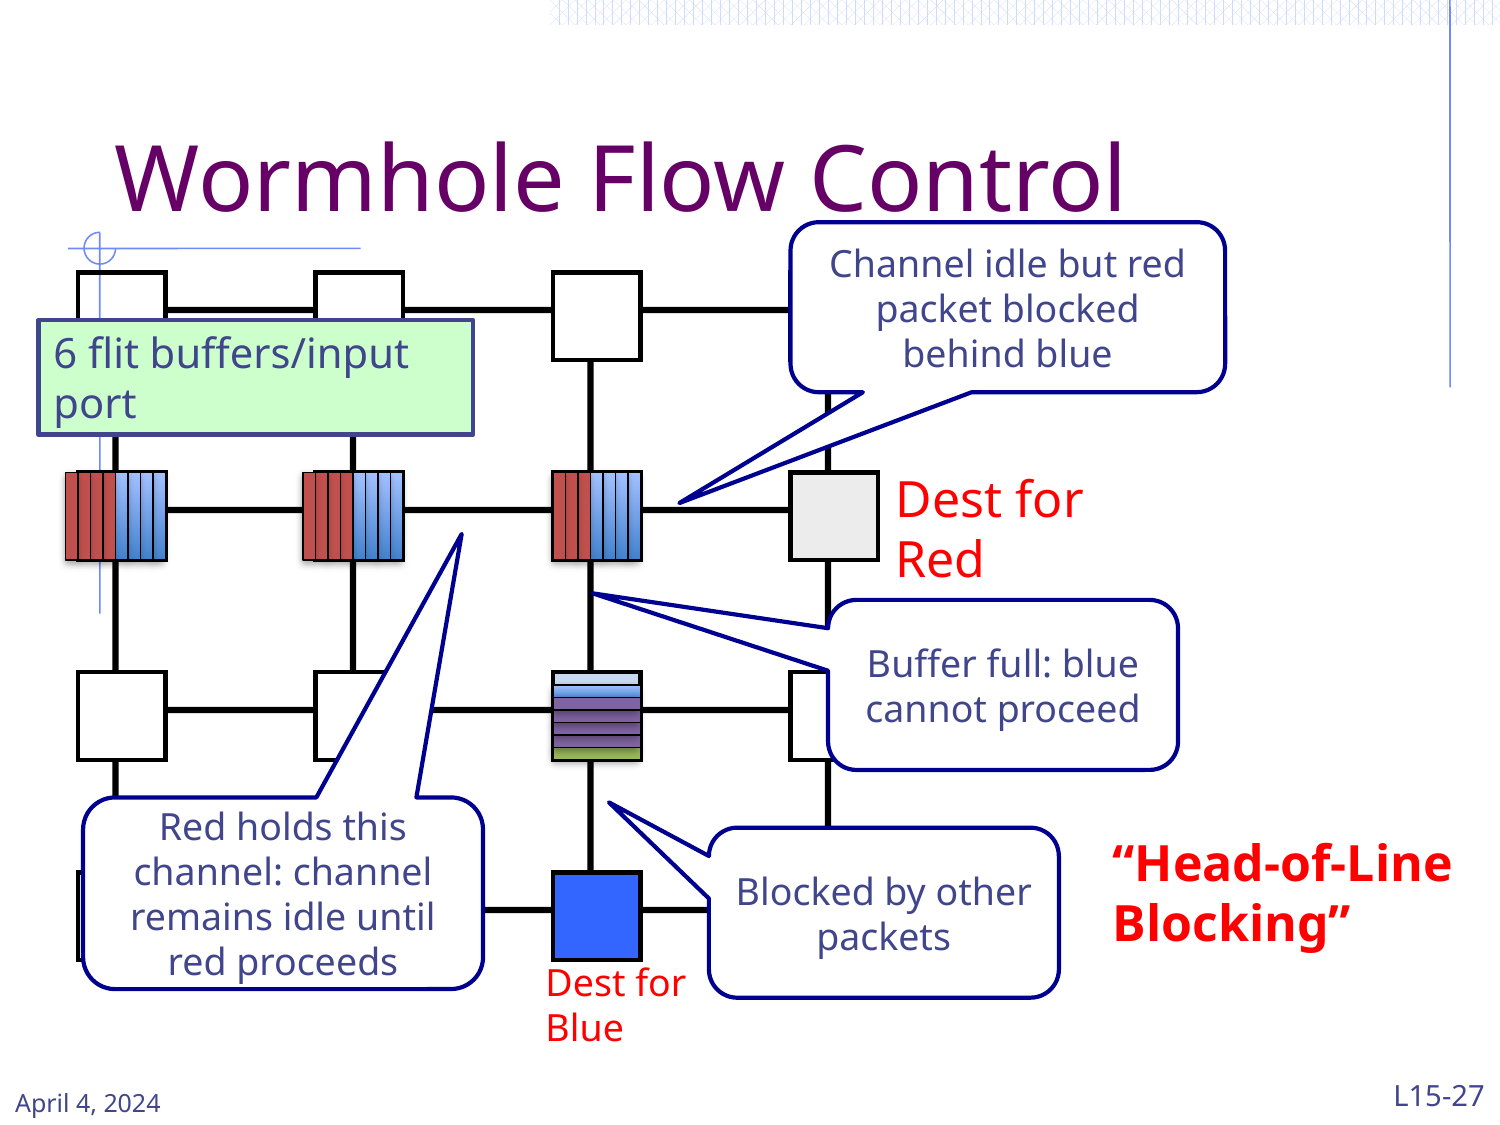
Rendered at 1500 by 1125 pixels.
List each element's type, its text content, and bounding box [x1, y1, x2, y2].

text_box [105, 472, 116, 560]
text_box [130, 472, 141, 560]
text_box [552, 718, 641, 723]
text_box [552, 272, 641, 360]
text_box [790, 672, 831, 760]
text_box Channel idle but red packet blocked behind blue [677, 220, 1228, 506]
slide_number L15-27 [1187, 1049, 1500, 1125]
text_box [315, 272, 403, 318]
text_box [593, 472, 603, 560]
text_box [318, 472, 328, 560]
text_box [118, 472, 128, 560]
text_box [568, 472, 578, 560]
text_box [78, 272, 166, 318]
text_box [65, 472, 78, 560]
text_box [78, 672, 166, 760]
text_box [368, 472, 378, 560]
text_box [605, 472, 616, 560]
text_box [618, 472, 628, 560]
text_box Dest for Red [881, 459, 1101, 595]
text_box [552, 729, 641, 735]
text_box [393, 472, 403, 560]
text_box [80, 472, 91, 560]
text_box [343, 472, 353, 560]
text_box [143, 472, 153, 560]
text_box [580, 472, 591, 560]
text_box [552, 684, 641, 696]
title Wormhole Flow Control [99, 49, 1376, 238]
text_box Red holds this channel: channel remains idle until red proceeds [80, 531, 486, 992]
text_box [93, 472, 103, 560]
text_box [552, 742, 641, 748]
text_box Dest for Blue [530, 951, 751, 1056]
text_box [552, 672, 641, 683]
text_box “Head-of-Line Blocking” [1097, 823, 1499, 959]
text_box [552, 872, 641, 951]
text_box Blocked by other packets [607, 800, 1062, 1000]
text_box [155, 472, 166, 560]
text_box [790, 472, 878, 560]
text_box [552, 472, 566, 560]
text_box Buffer full: blue cannot proceed [590, 591, 1181, 773]
text_box [303, 472, 316, 560]
text_box [630, 472, 641, 560]
text_box 6 flit buffers/input port [36, 318, 475, 437]
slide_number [0, 1049, 313, 1125]
text_box [552, 697, 641, 710]
text_box [552, 755, 641, 760]
text_box [380, 472, 391, 560]
text_box [315, 672, 382, 760]
text_box [355, 472, 366, 560]
text_box [330, 472, 341, 560]
